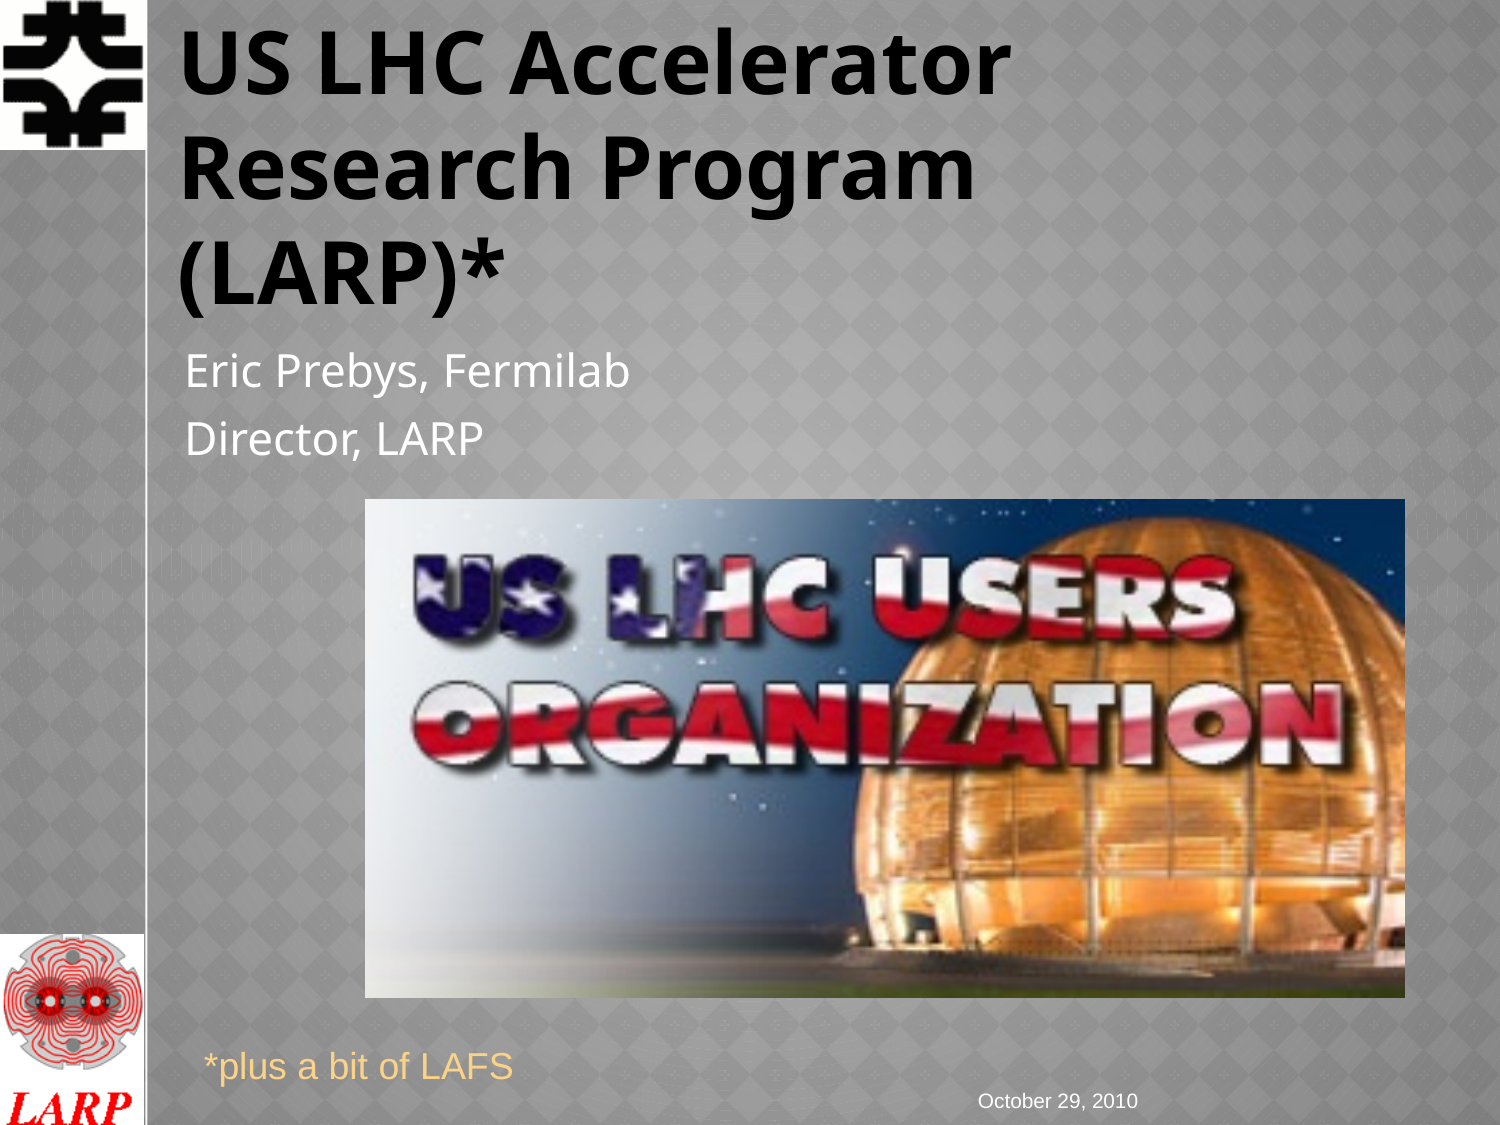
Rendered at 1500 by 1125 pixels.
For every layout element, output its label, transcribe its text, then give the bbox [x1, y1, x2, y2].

subtitle Eric Prebys, Fermilab Director, LARP [176, 341, 1400, 523]
title US LHC Accelerator Research Program (LARP)* [170, 171, 1204, 322]
picture [0, 0, 147, 150]
picture [0, 934, 144, 1125]
picture [365, 498, 1405, 998]
text_box *plus a bit of LAFS [189, 1034, 820, 1095]
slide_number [963, 1075, 1292, 1114]
